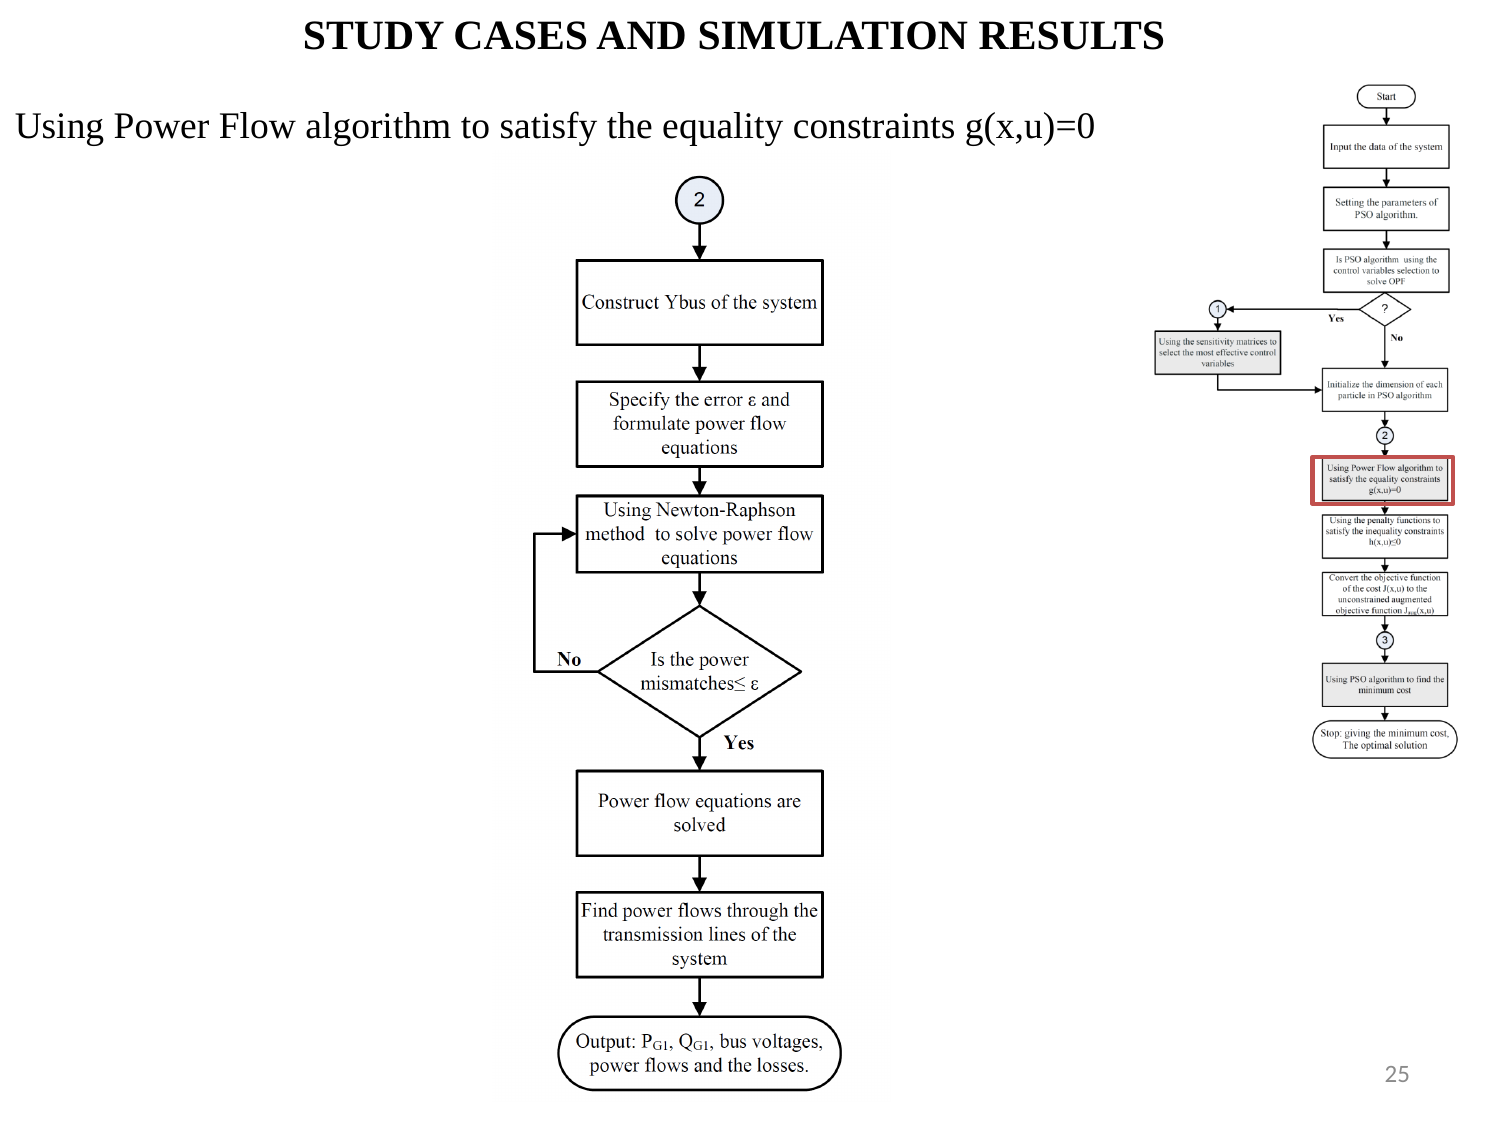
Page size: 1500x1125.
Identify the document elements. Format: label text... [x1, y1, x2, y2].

slide_number 25 [1074, 1042, 1425, 1103]
text_box Using Power Flow algorithm to satisfy the equality constraints g(x,u)=0 [0, 93, 1131, 154]
picture [491, 150, 891, 1102]
text_box STUDY CASES AND SIMULATION RESULTS [210, 1, 1278, 93]
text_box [1136, 70, 1465, 762]
